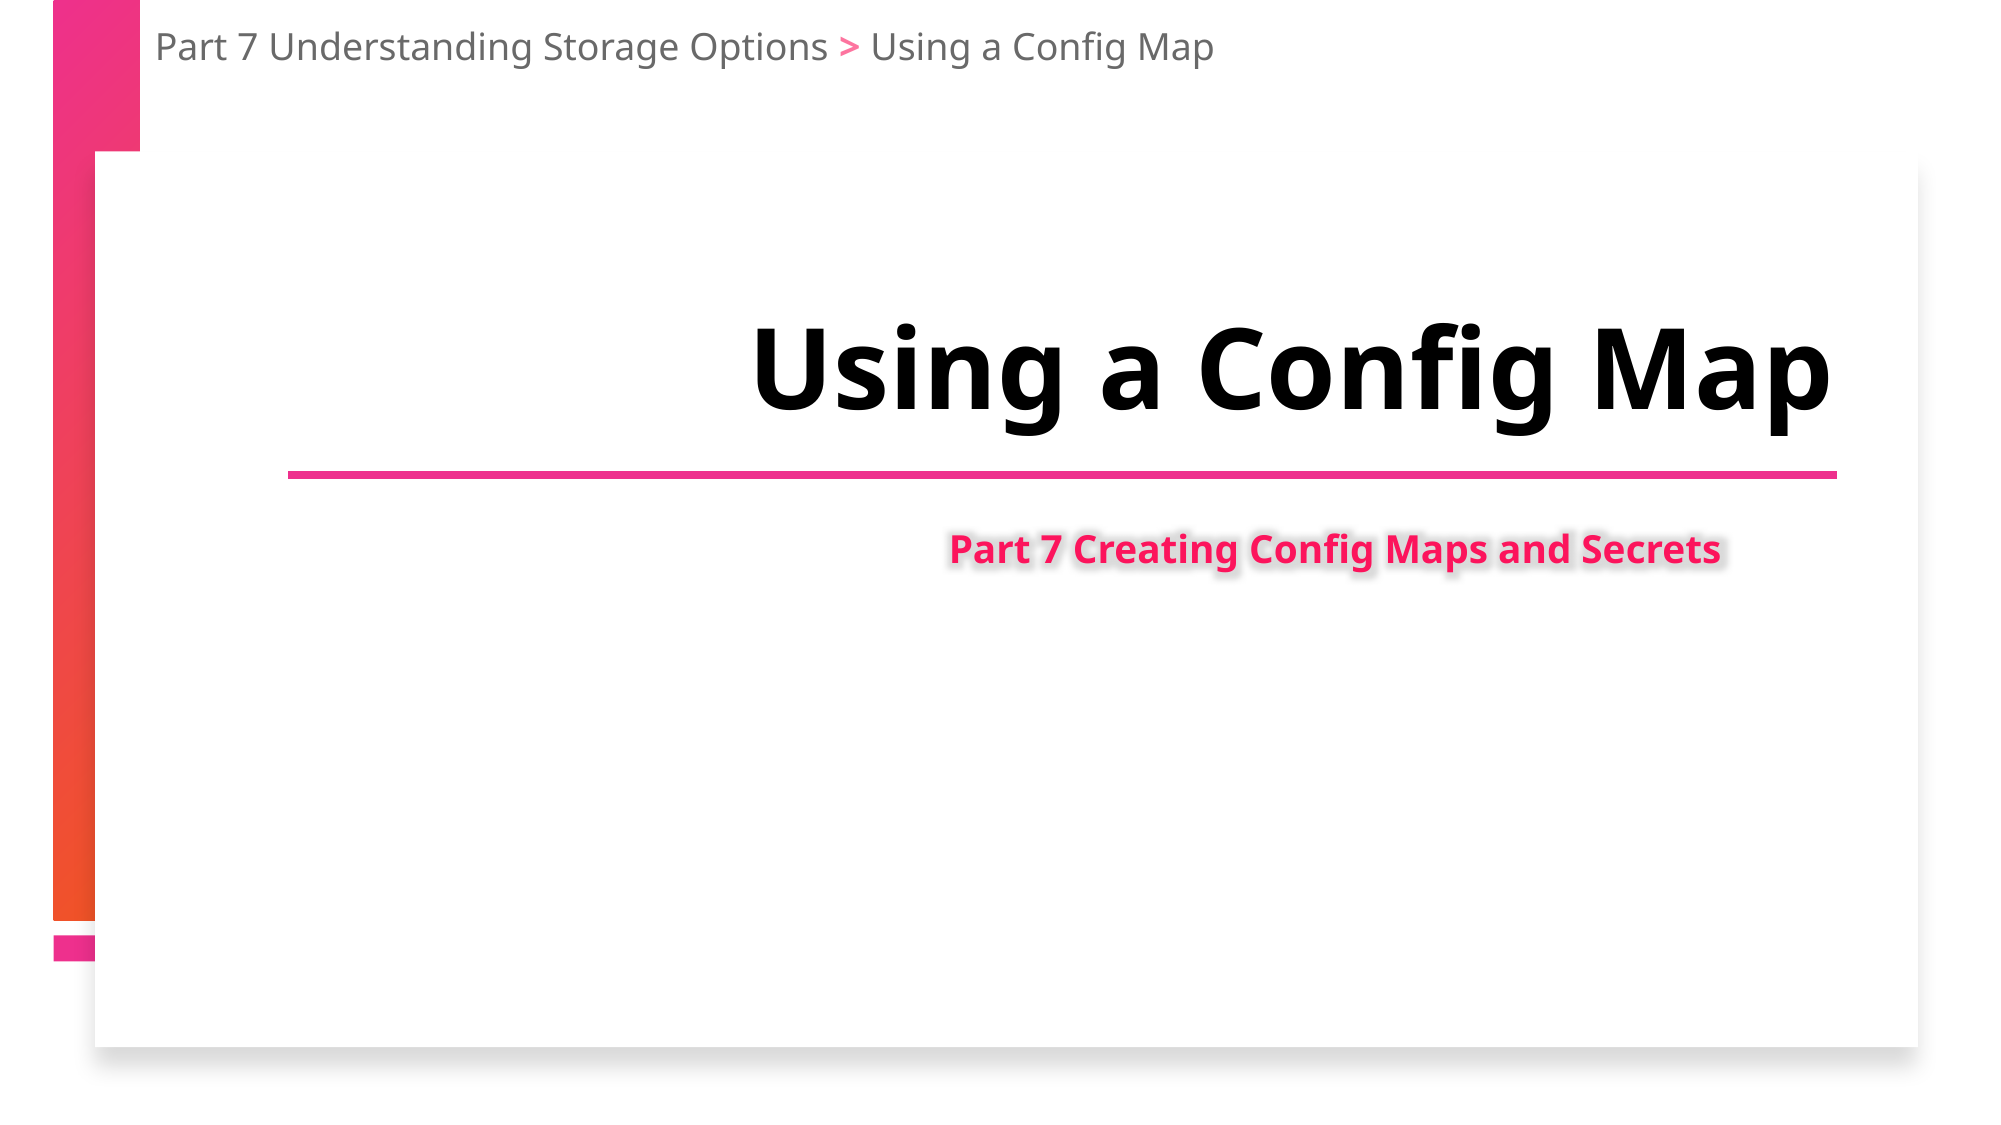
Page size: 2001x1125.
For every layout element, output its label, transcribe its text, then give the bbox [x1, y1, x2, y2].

text_box [94, 150, 1919, 1048]
text_box Using a Config Map [320, 282, 1850, 442]
text_box Part 7 Creating Config Maps and Secrets [821, 517, 1850, 579]
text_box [0, 437, 578, 524]
text_box Part 7 Understanding Storage Options > Using a Config Map [139, 15, 1469, 75]
